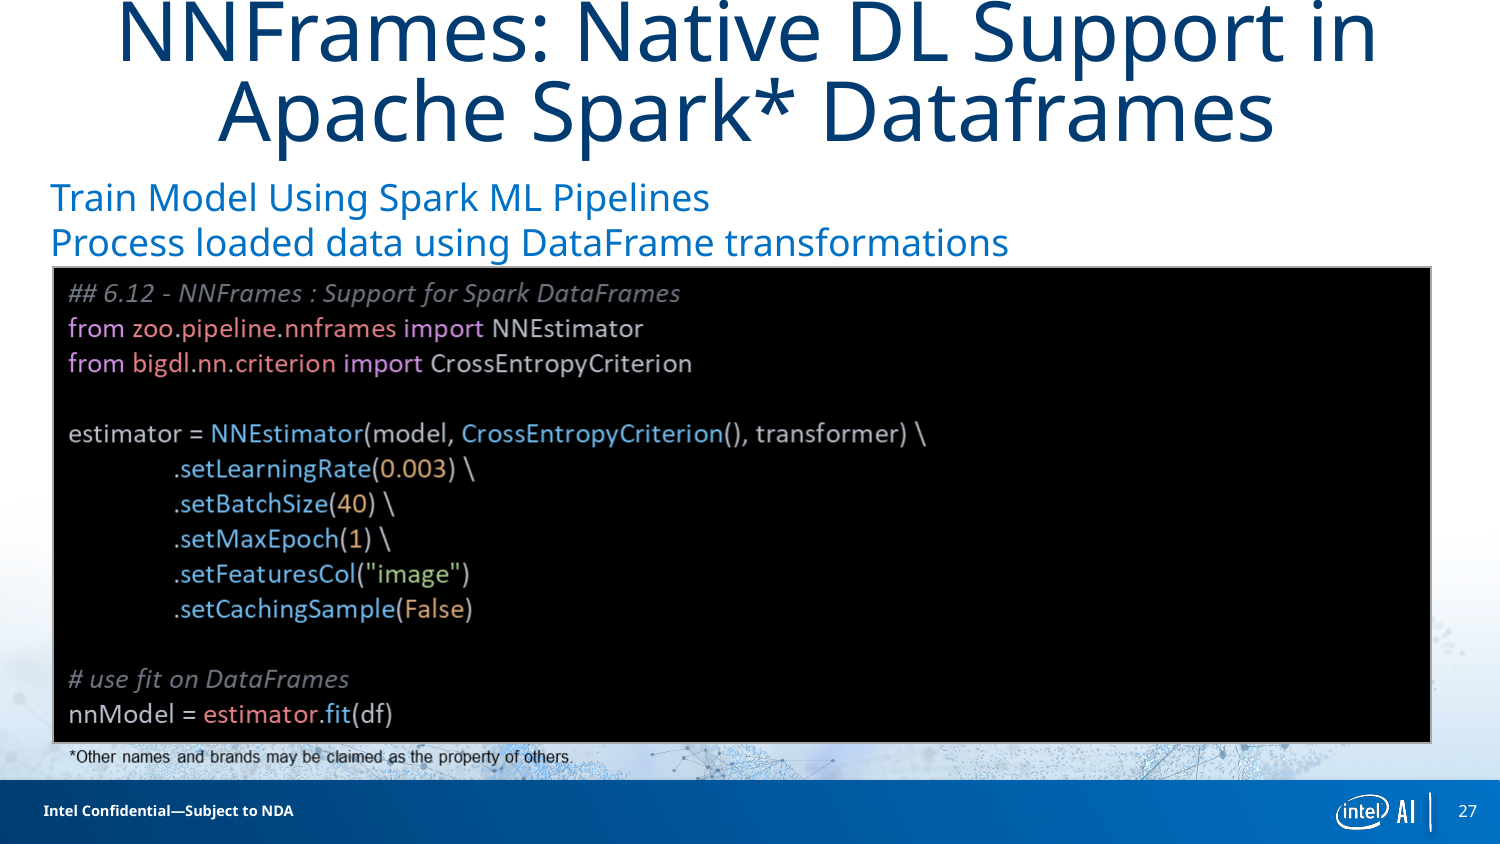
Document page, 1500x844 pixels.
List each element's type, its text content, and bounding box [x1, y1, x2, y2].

title NNFrames: Native DL Support in Apache Spark* Dataframes [50, 24, 1447, 131]
picture [49, 266, 1432, 778]
picture [1335, 794, 1415, 830]
list Train Model Using Spark ML Pipelines Process loaded data using DataFrame transformations [50, 174, 1447, 760]
